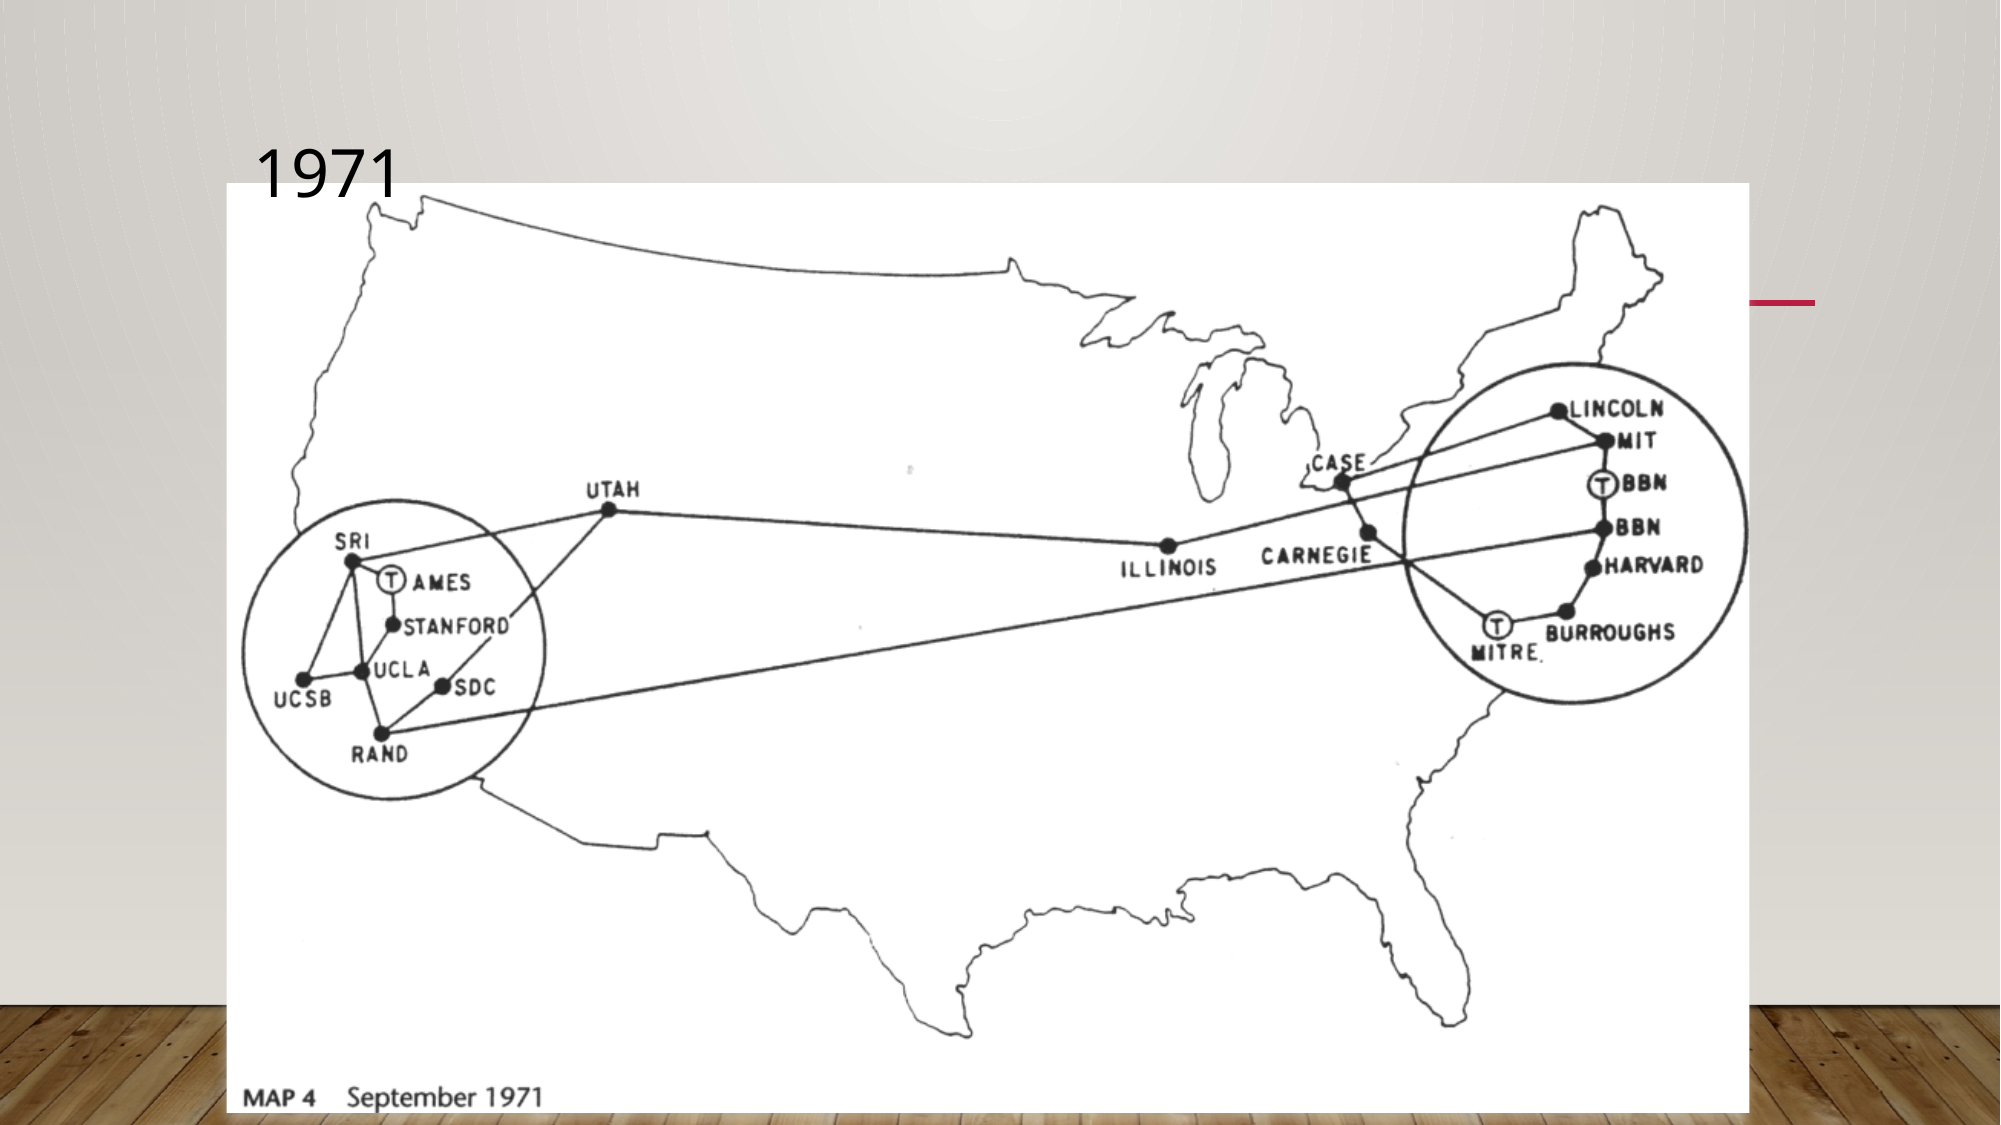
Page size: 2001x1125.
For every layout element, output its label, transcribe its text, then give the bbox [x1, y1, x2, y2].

picture [1747, 1005, 2000, 1125]
title 1971 [238, 131, 1814, 305]
picture [226, 183, 1750, 1113]
picture [0, 1005, 227, 1125]
